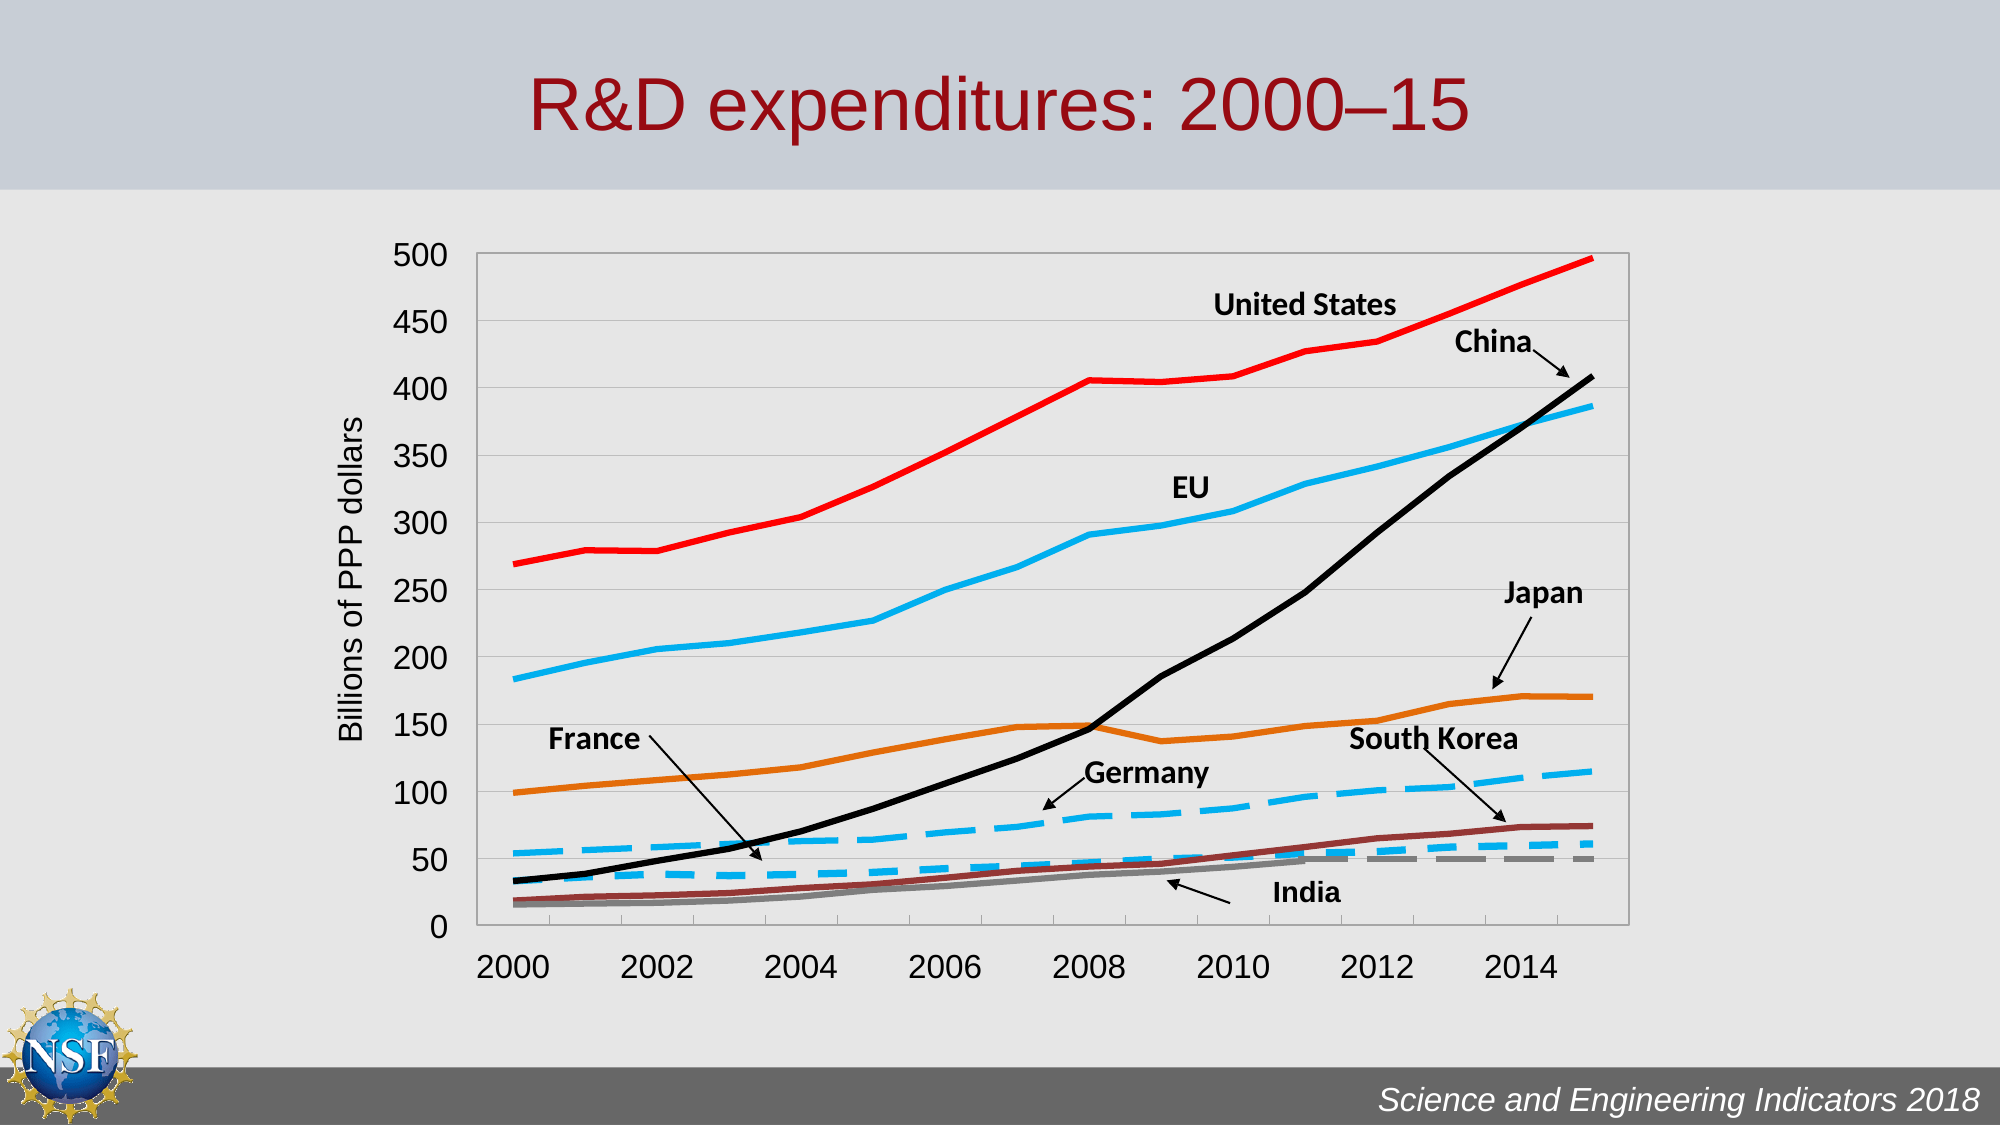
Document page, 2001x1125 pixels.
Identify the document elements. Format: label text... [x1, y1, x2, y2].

text_box 2010 [1194, 947, 1278, 985]
text_box [0, 190, 2000, 1067]
text_box China [477, 320, 1630, 387]
text_box [0, 985, 139, 1125]
text_box [477, 790, 1630, 858]
text_box France South Korea Germany [477, 724, 1630, 790]
text_box 350 [390, 436, 456, 474]
text_box 2006 [906, 947, 990, 985]
text_box [0, 0, 2000, 190]
text_box 2000 [473, 947, 558, 985]
text_box 50 [409, 840, 456, 878]
text_box [477, 522, 1630, 589]
text_box 450 [390, 302, 456, 340]
text_box 2002 [618, 947, 702, 985]
text_box 150 [390, 705, 456, 744]
text_box Science and Engineering Indicators 2018 [1375, 1079, 1992, 1118]
text_box 250 [390, 571, 456, 609]
text_box EU [477, 455, 1630, 522]
text_box Billions of PPP dollars [330, 414, 367, 747]
text_box 500 [390, 234, 456, 273]
text_box 400 [390, 369, 456, 407]
text_box 100 [390, 772, 456, 811]
text_box 2012 [1338, 947, 1422, 985]
text_box [477, 589, 1630, 656]
text_box [477, 656, 1630, 724]
text_box 300 [390, 503, 456, 542]
text_box 2008 [1050, 947, 1134, 985]
text_box India [477, 858, 1630, 926]
text_box United States [477, 253, 1630, 320]
text_box [139, 1067, 2000, 1125]
text_box 2014 [1482, 947, 1566, 985]
text_box 2004 [761, 947, 846, 985]
text_box 0 [427, 907, 456, 945]
text_box [477, 387, 1630, 455]
text_box 200 [390, 638, 456, 676]
